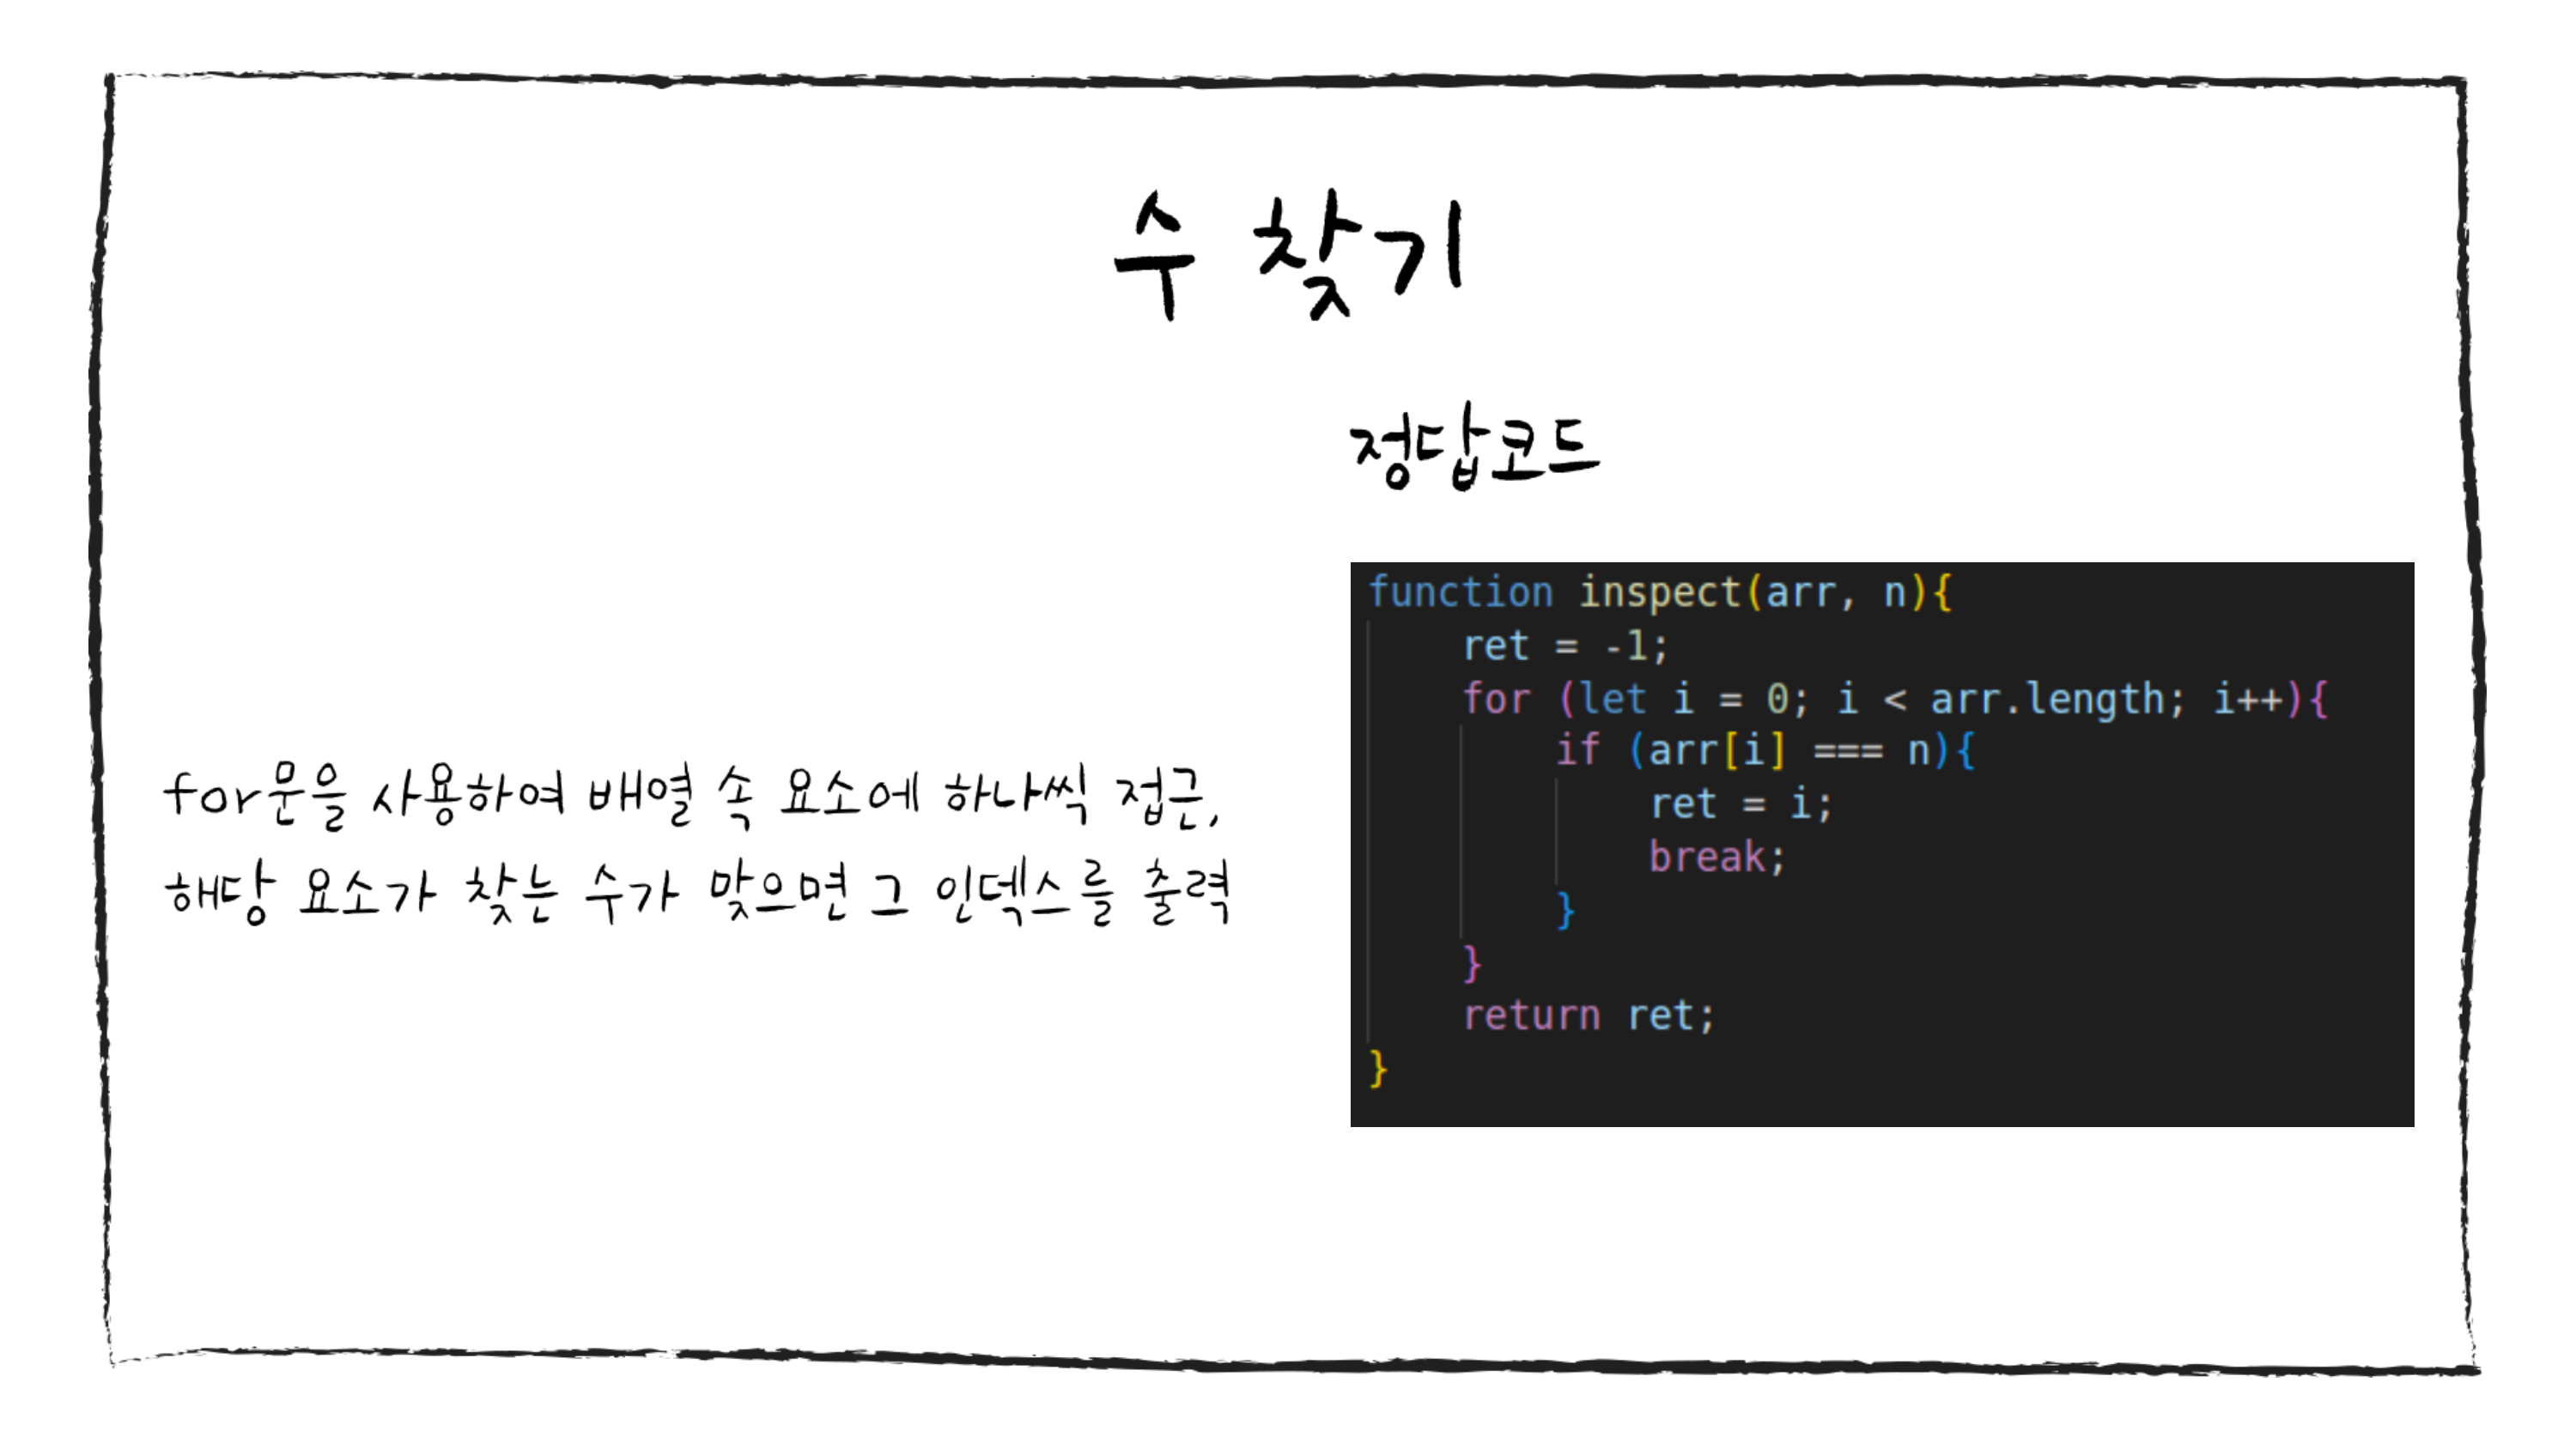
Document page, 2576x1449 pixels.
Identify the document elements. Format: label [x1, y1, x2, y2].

text_box [1351, 562, 2415, 1128]
text_box [88, 70, 2487, 1378]
picture [141, 723, 1298, 1009]
picture [122, 76, 2069, 600]
